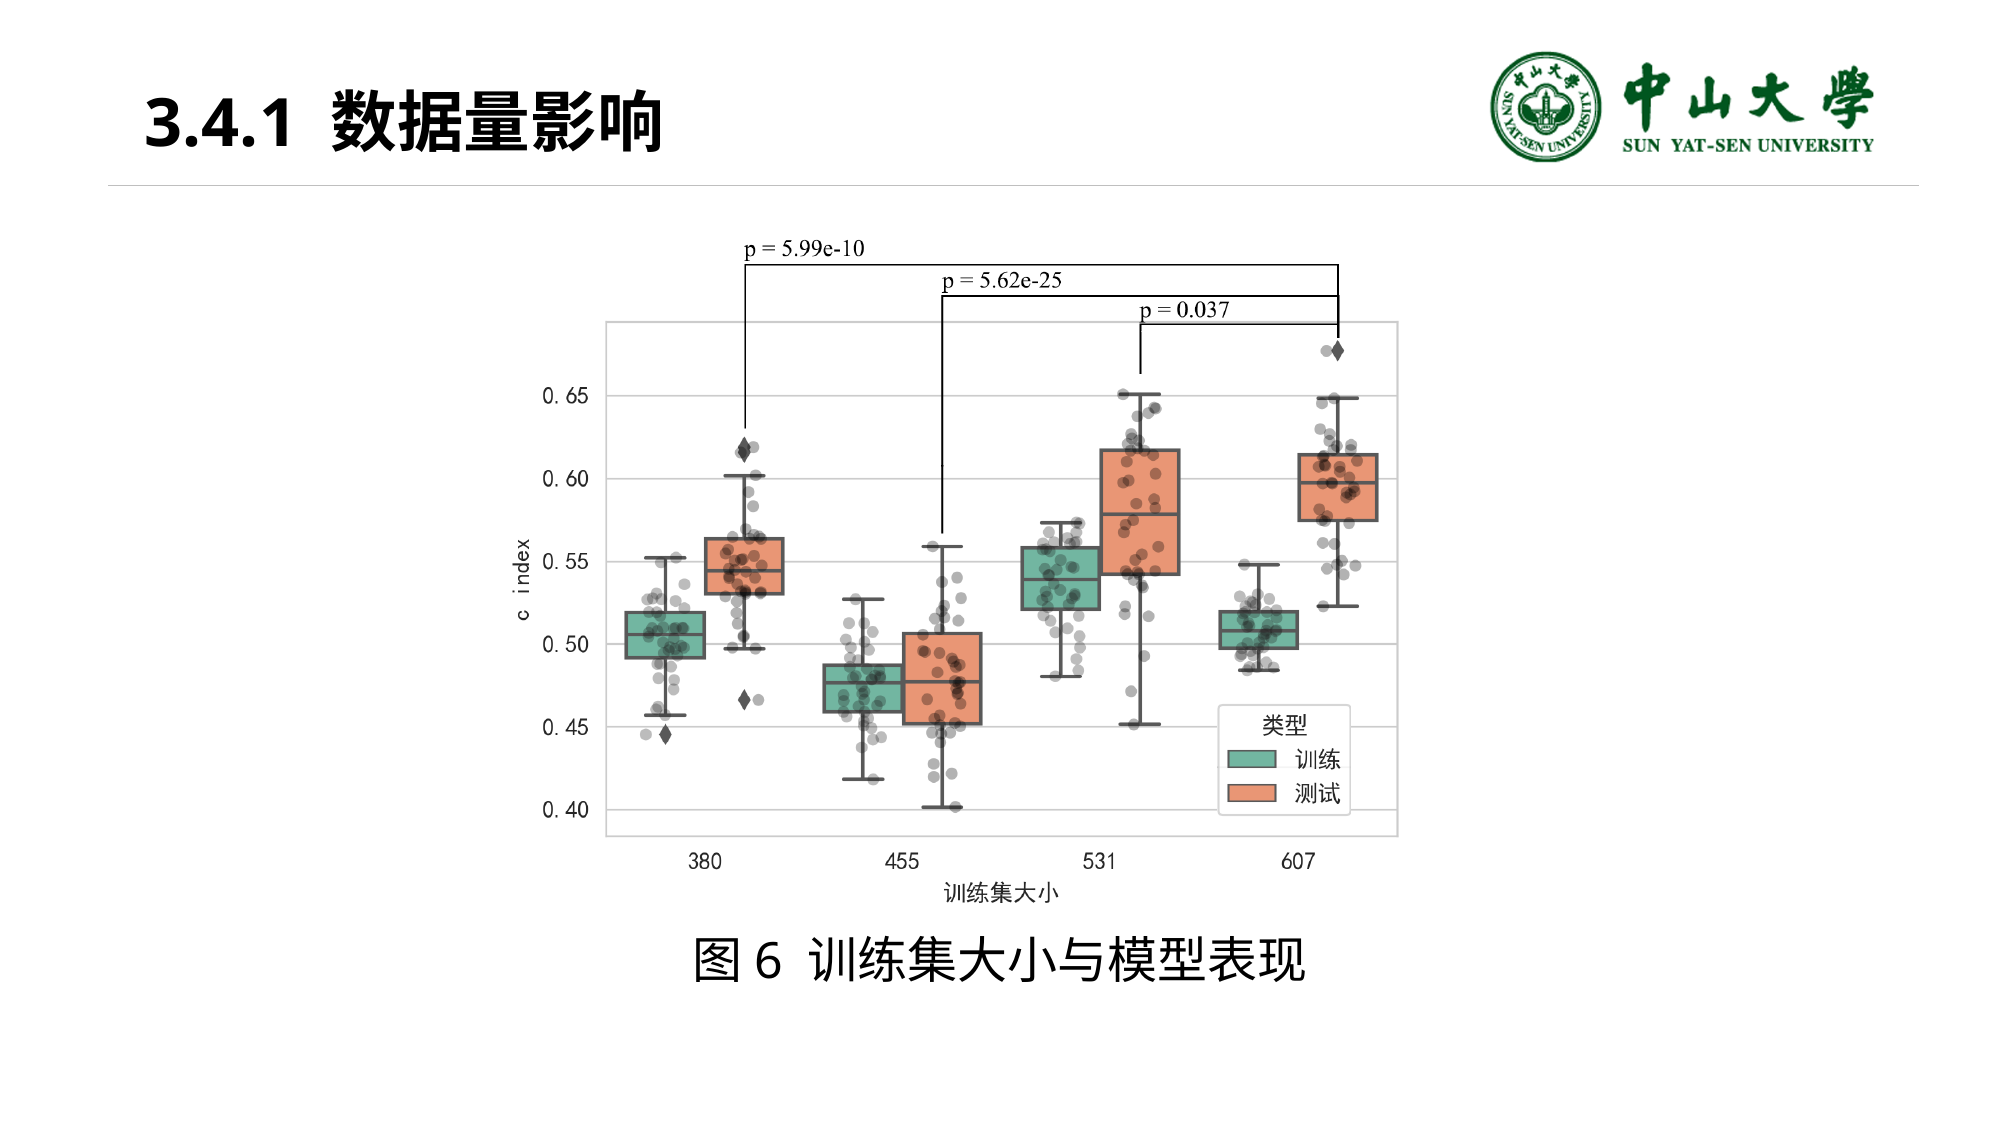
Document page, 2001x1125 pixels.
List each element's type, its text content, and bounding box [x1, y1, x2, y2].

list 3.4.1 数据量影响 [144, 72, 1608, 169]
text_box 图6 训练集大小与模型表现 [324, 920, 1675, 1005]
picture [1468, 32, 1890, 184]
picture [478, 192, 1500, 921]
